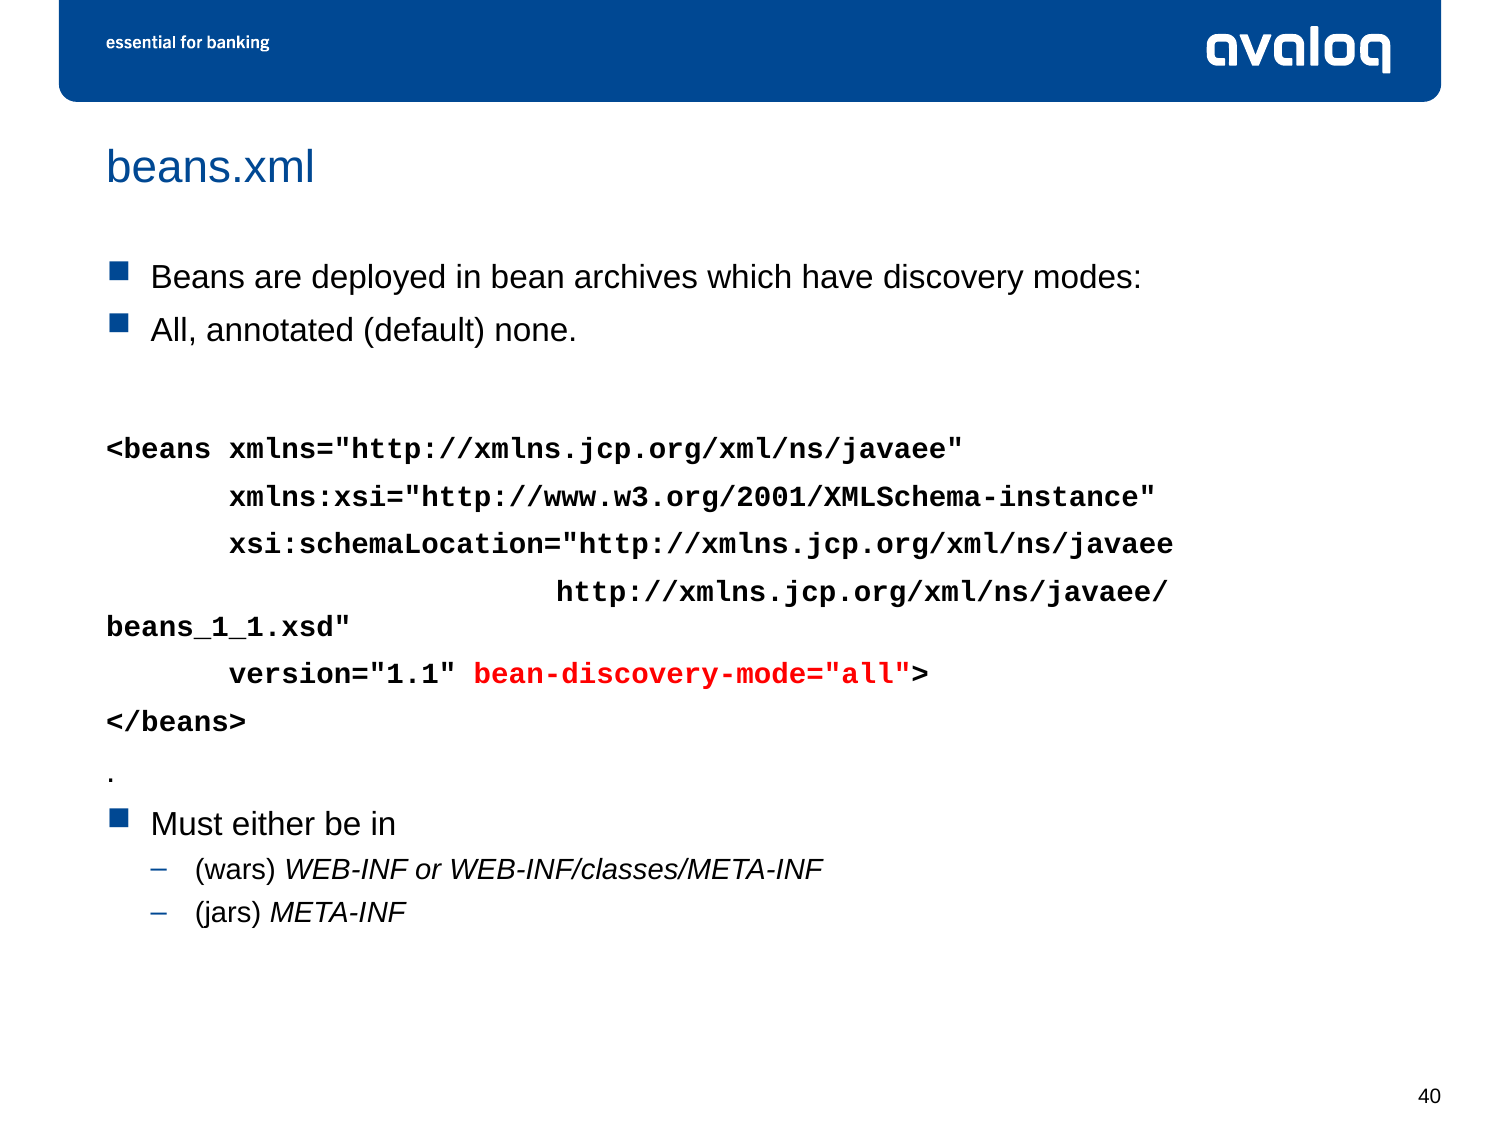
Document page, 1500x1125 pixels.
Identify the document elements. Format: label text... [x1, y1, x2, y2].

slide_number 40 [1200, 1082, 1442, 1112]
title beans.xml [105, 142, 1394, 215]
list Beans are deployed in bean archives which have discovery modes: All, annotated (default) none. <beans xmlns="http://xmlns.jcp.org/xml/ns/javaee" xmlns:xsi="http://www.w3.org/2001/XMLSchema-instance" xsi:schemaLocation="http://xmlns.jcp.org/xml/ns/javaee http://xmlns.jcp.org/xml/ns/javaee/beans_1_1.xsd" version="1.1" bean-discovery-mode="all"> </beans> . Must either be in (wars) WEB-INF or WEB-INF/classes/META-INF (jars) META-INF [105, 255, 1394, 1042]
